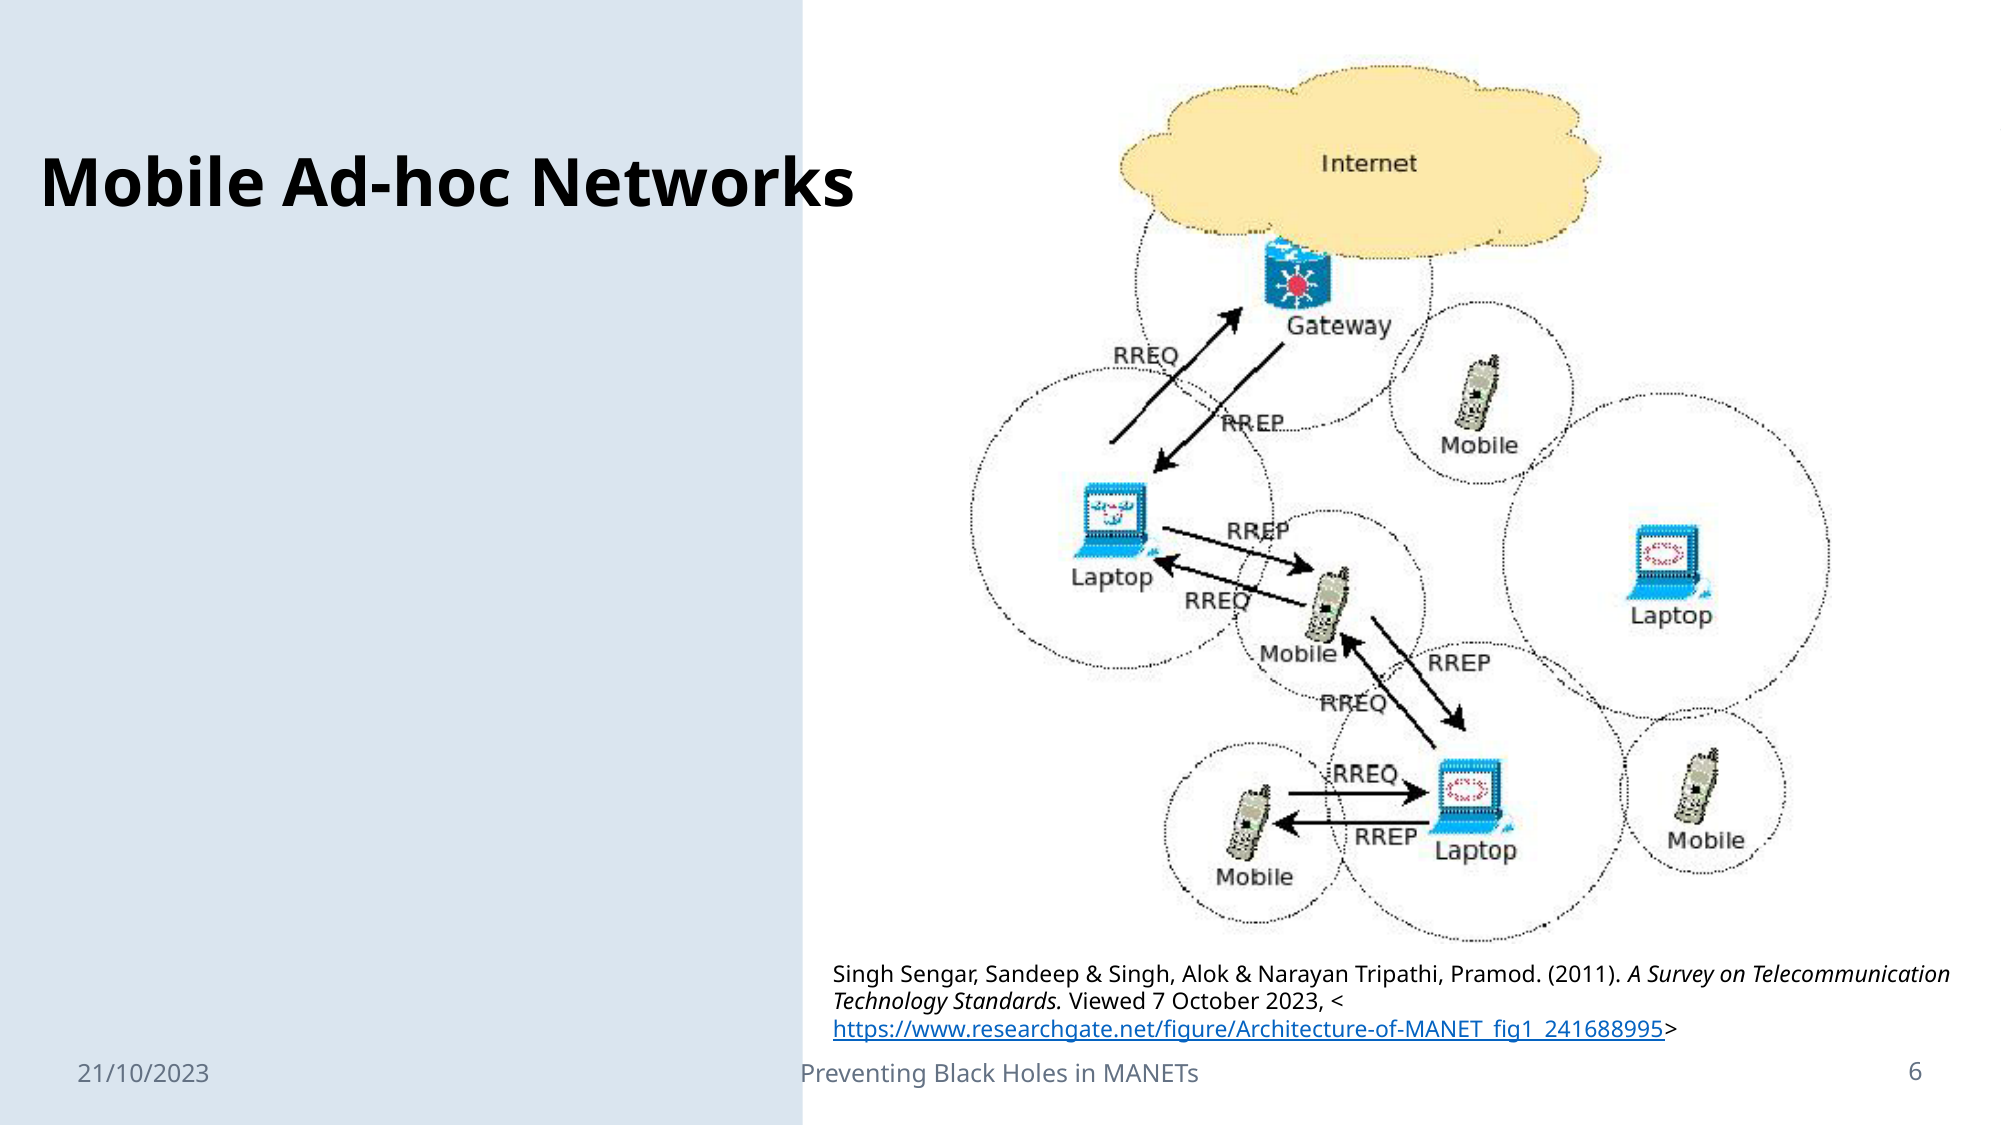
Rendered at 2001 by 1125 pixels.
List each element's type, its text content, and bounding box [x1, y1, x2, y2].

text_box Singh Sengar, Sandeep & Singh, Alok & Narayan Tripathi, Pramod. (2011). A Survey on Telecommunication Technology Standards. Viewed 7 October 2023, <https://www.researchgate.net/figure/Architecture-of-MANET_fig1_241688995> [817, 951, 1983, 1053]
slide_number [62, 1042, 342, 1103]
text_box [802, 0, 2000, 1125]
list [969, 54, 1832, 944]
footer Preventing Black Holes in MANETs [662, 1042, 1338, 1103]
slide_number 6 [1665, 1053, 1938, 1103]
title Mobile Ad-hoc Networks [24, 0, 1050, 229]
